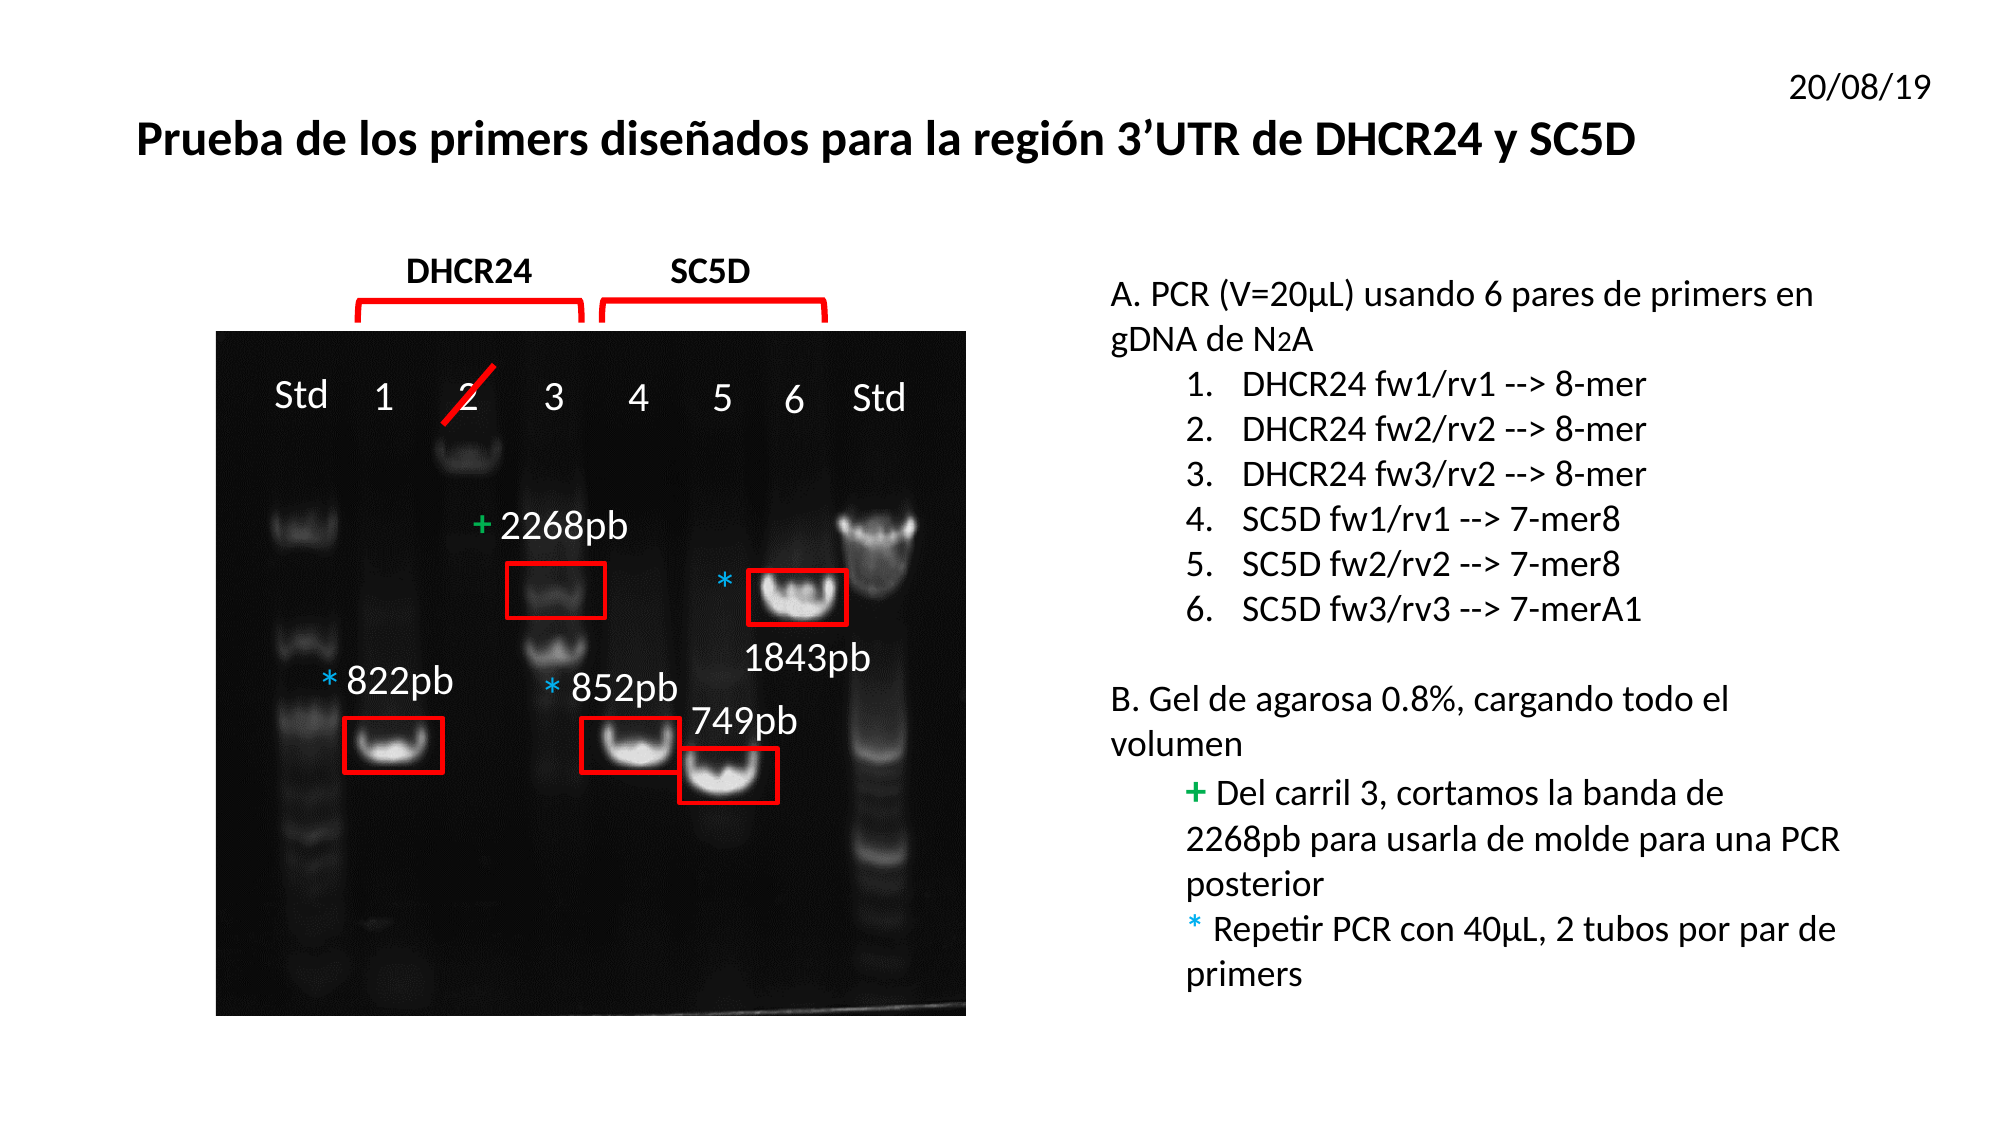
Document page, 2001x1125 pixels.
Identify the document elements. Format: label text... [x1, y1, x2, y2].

text_box SC5D [655, 238, 766, 299]
text_box [601, 300, 826, 323]
picture [215, 331, 966, 1016]
text_box DHCR24 [391, 238, 548, 299]
text_box A. PCR (V=20µL) usando 6 pares de primers en gDNA de N2A DHCR24 fw1/rv1 --> 8-mer DHCR24 fw2/rv2 --> 8-mer DHCR24 fw3/rv2 --> 8-mer SC5D fw1/rv1 --> 7-mer8 SC5D fw2/rv2 --> 7-mer8 SC5D fw3/rv3 --> 7-merA1 B. Gel de agarosa 0.8%, cargando todo el volumen + Del carril 3, cortamos la banda de 2268pb para usarla de molde para una PCR posterior * Repetir PCR con 40µL, 2 tubos por par de primers [1095, 261, 1861, 1002]
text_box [442, 364, 495, 425]
text_box [357, 300, 583, 323]
text_box Prueba de los primers diseñados para la región 3’UTR de DHCR24 y SC5D [121, 97, 1653, 173]
text_box 20/08/19 [1773, 54, 1947, 115]
